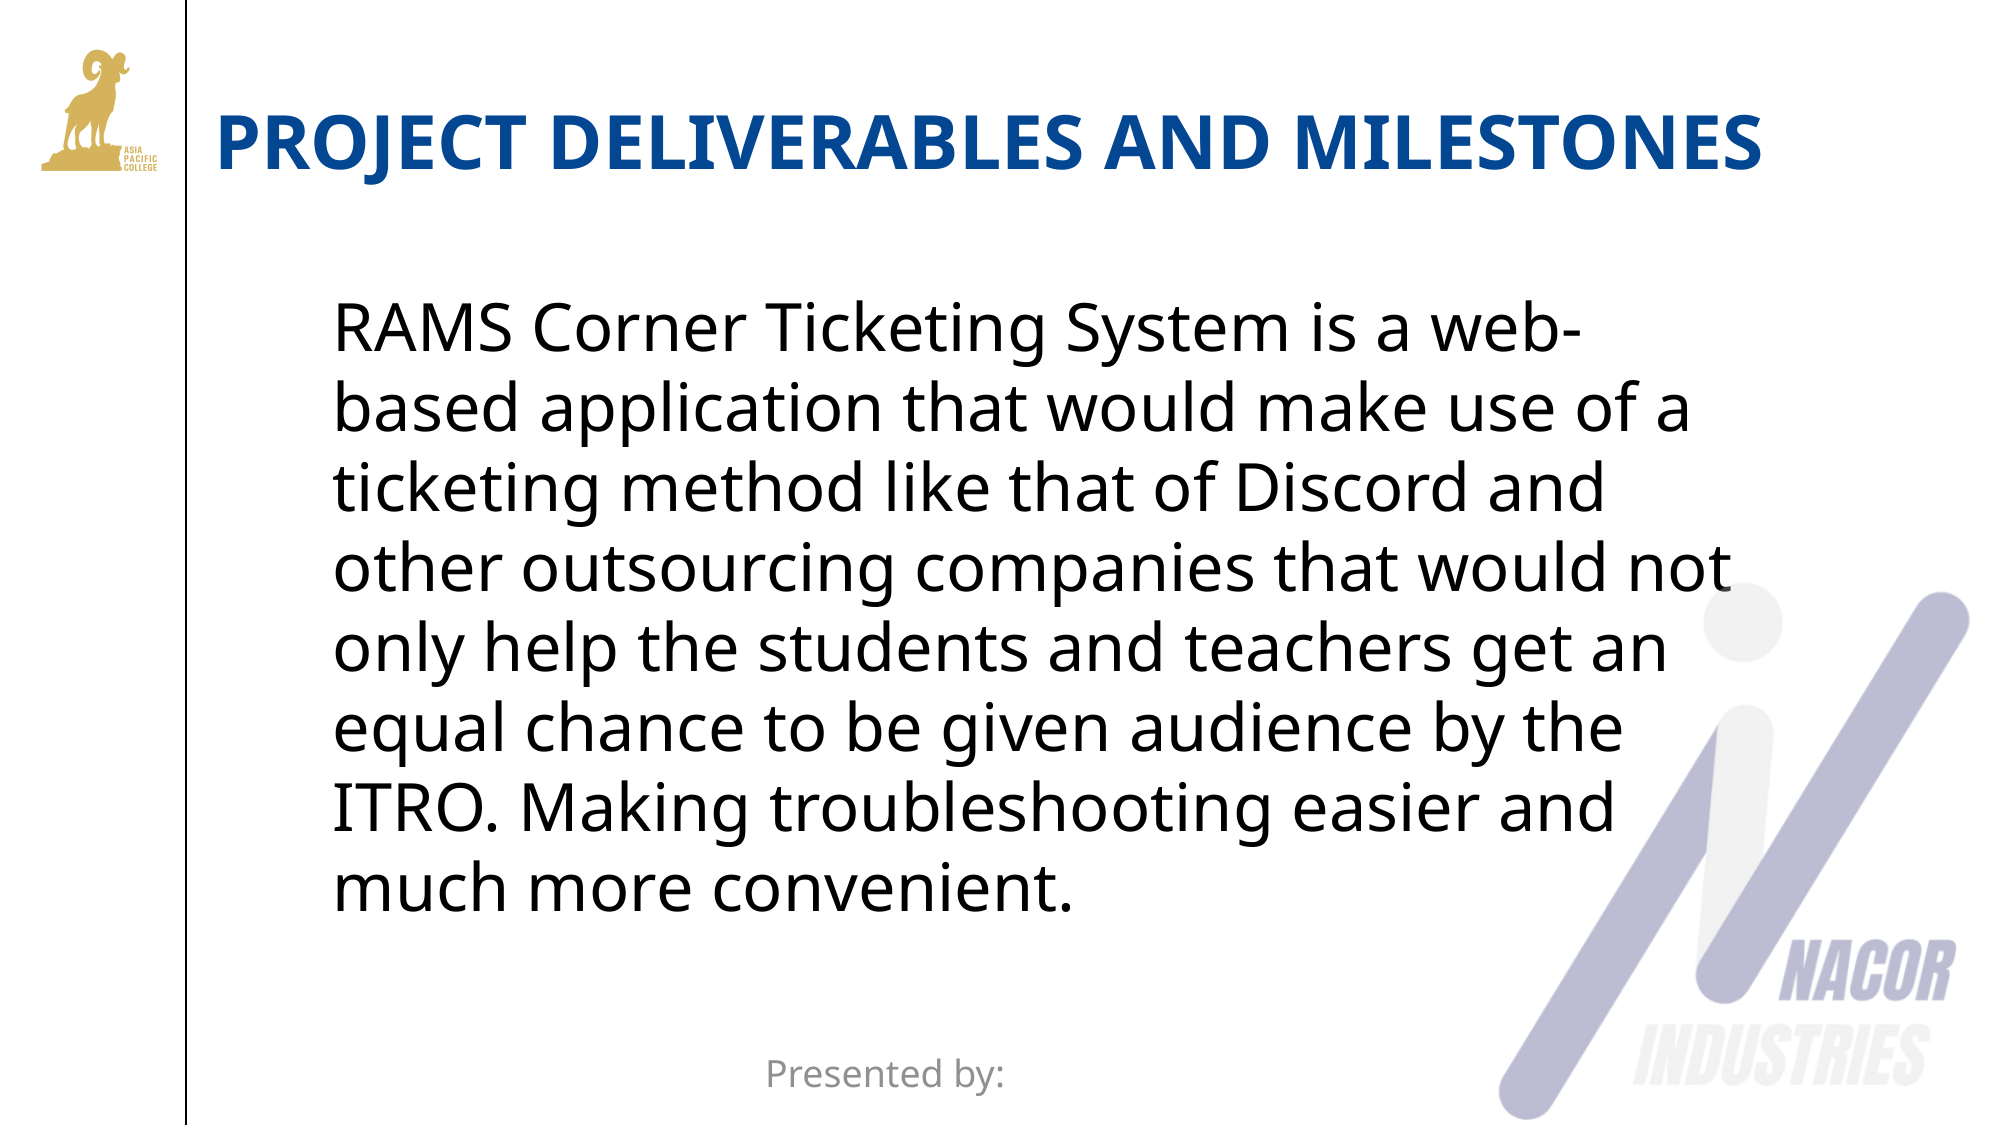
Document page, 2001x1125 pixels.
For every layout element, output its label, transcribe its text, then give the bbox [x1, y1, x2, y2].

list RAMS Corner Ticketing System is a web-based application that would make use of a ticketing method like that of Discord and other outsourcing companies that would not only help the students and teachers get an equal chance to be given audience by the ITRO. Making troubleshooting easier and much more convenient. [332, 277, 1755, 911]
picture [32, 43, 166, 177]
text_box Presented by: [750, 1042, 1021, 1103]
title Project deliverables and milestones [214, 64, 1877, 193]
picture [1492, 553, 2001, 1125]
